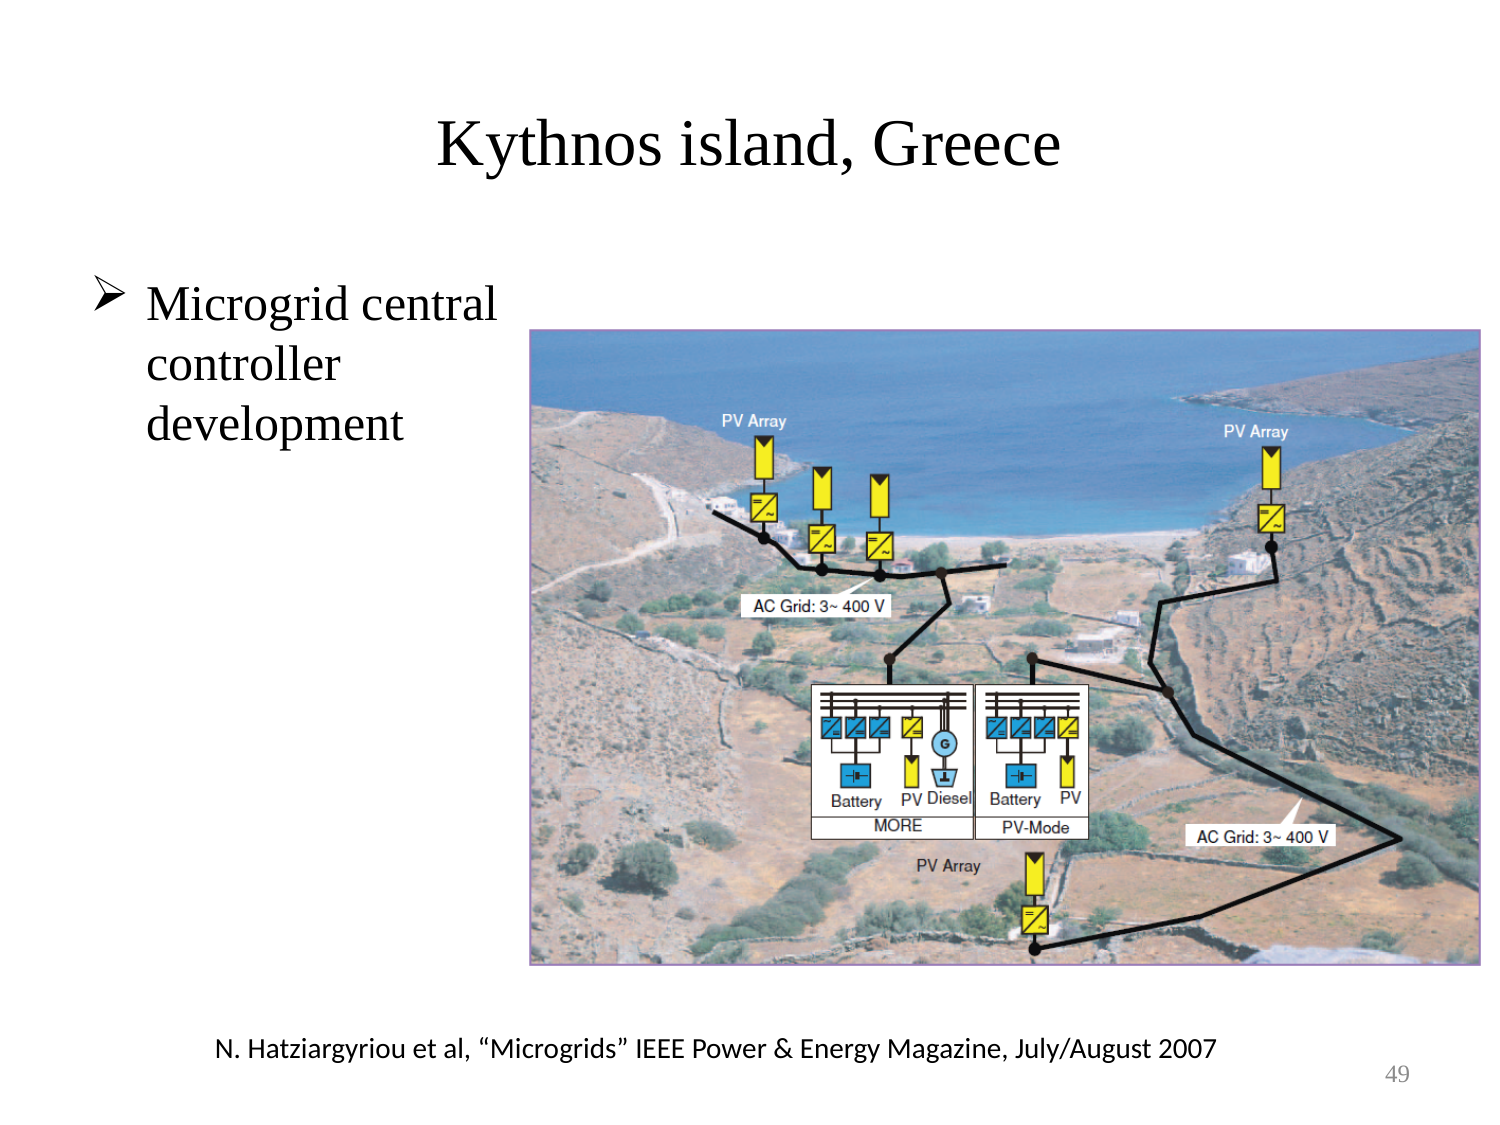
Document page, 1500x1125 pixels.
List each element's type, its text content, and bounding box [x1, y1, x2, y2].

text_box N. Hatziargyriou et al, “Microgrids” IEEE Power & Energy Magazine, July/August 2007 [200, 1022, 1350, 1072]
slide_number 49 [1074, 1042, 1425, 1103]
picture [524, 324, 1484, 968]
list Microgrid central controller development [75, 262, 525, 1005]
title Kythnos island, Greece [75, 45, 1425, 233]
